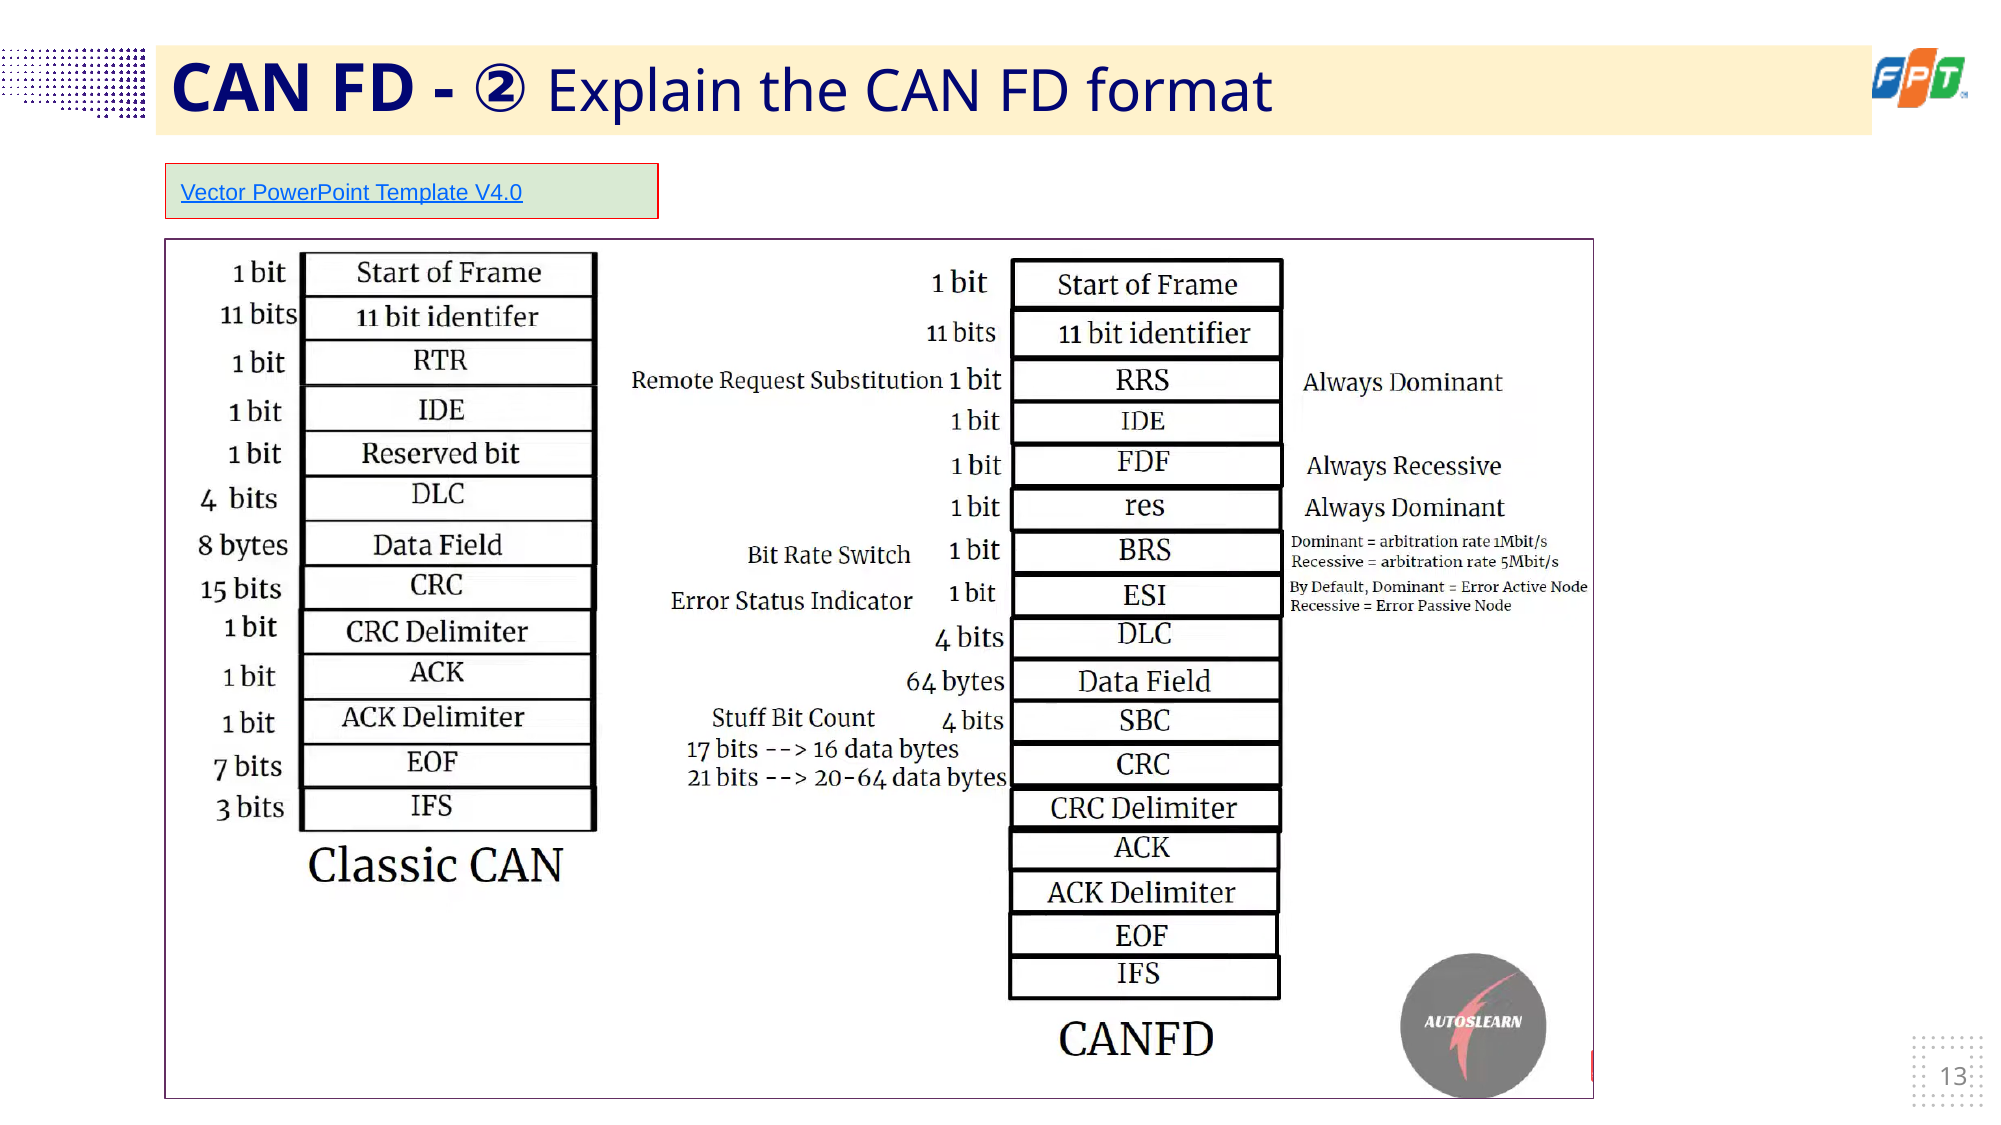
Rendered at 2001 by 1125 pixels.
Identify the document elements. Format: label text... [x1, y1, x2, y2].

picture [165, 239, 1593, 1099]
title CAN FD - ② Explain the CAN FD format [155, 45, 1872, 136]
slide_number ‹#› [1898, 1047, 1983, 1108]
picture [1872, 48, 1968, 111]
text_box Vector PowerPoint Template V4.0 [165, 163, 658, 219]
